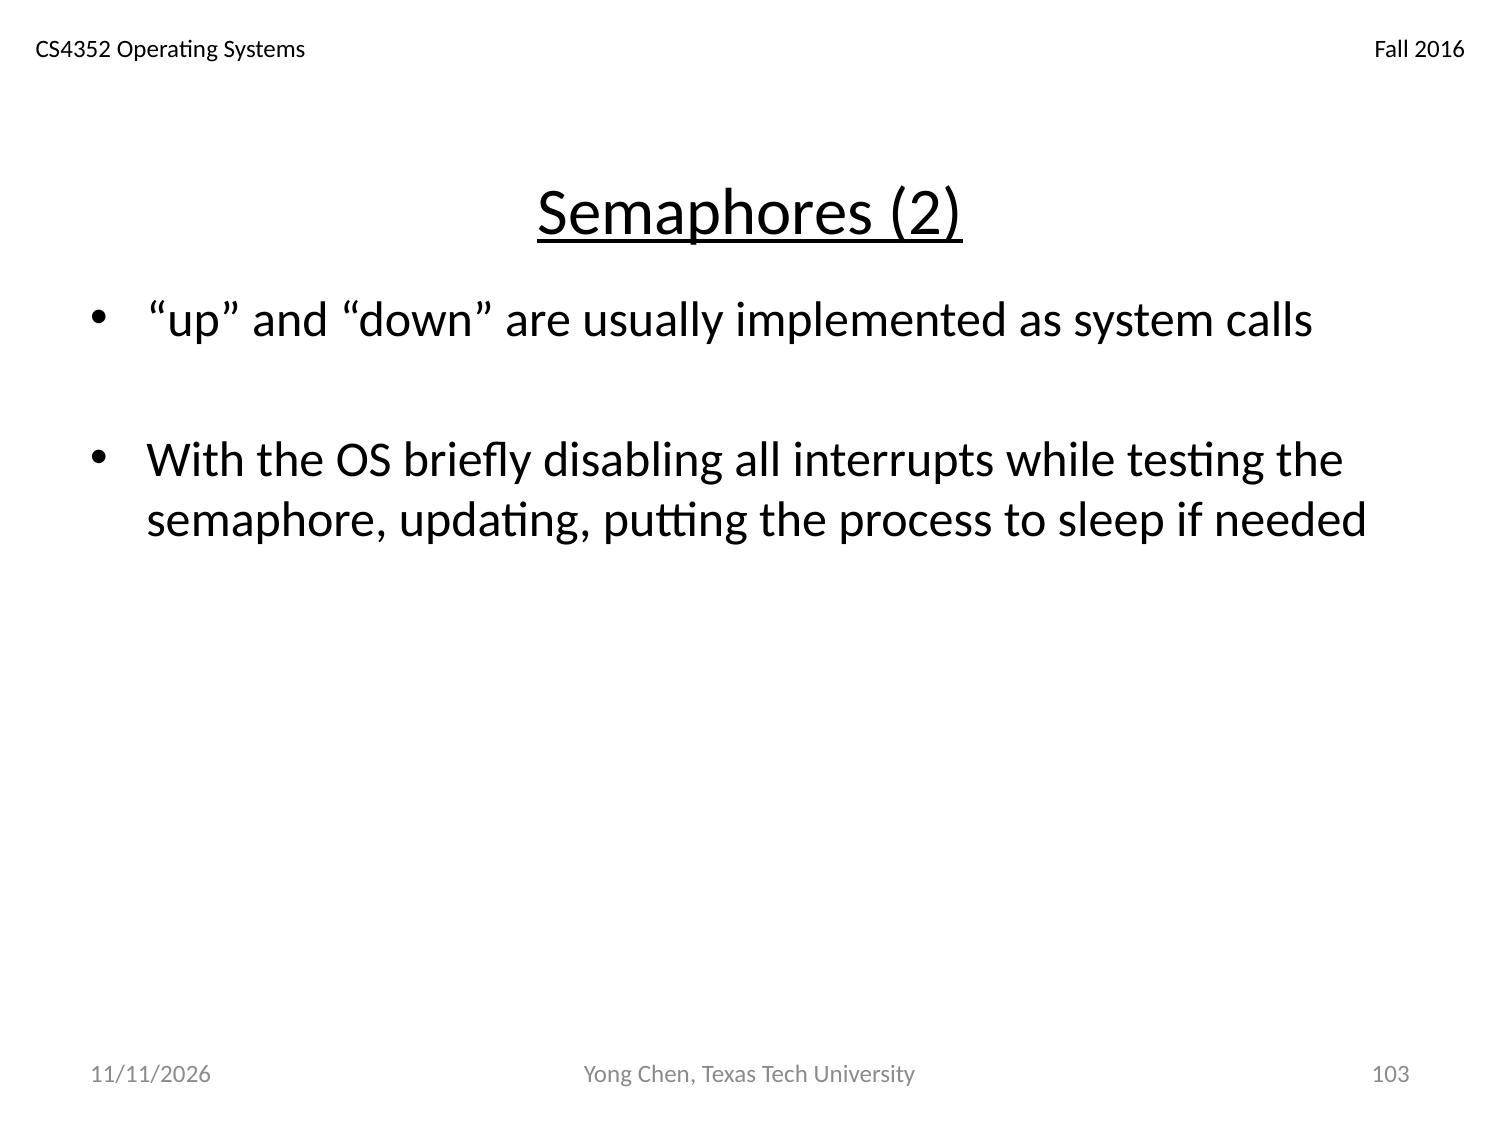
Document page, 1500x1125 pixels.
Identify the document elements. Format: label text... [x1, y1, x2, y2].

slide_number 103 [1074, 1042, 1425, 1103]
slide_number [75, 1042, 425, 1103]
footer Yong Chen, Texas Tech University [512, 1042, 988, 1103]
list “up” and “down” are usually implemented as system calls With the OS briefly disabling all interrupts while testing the semaphore, updating, putting the process to sleep if needed [75, 279, 1425, 1029]
title Semaphores (2) [75, 160, 1425, 263]
